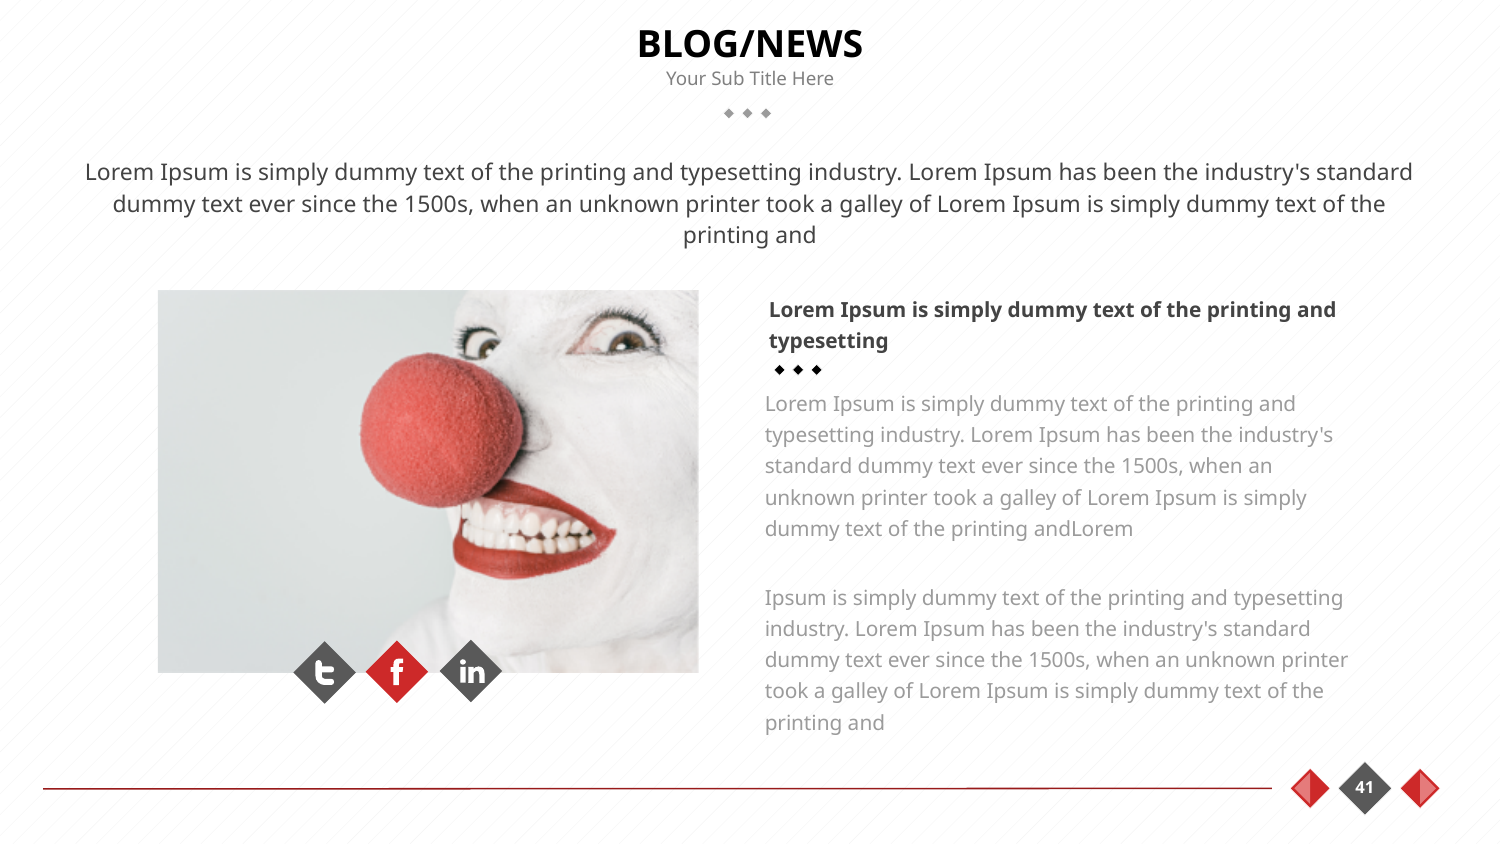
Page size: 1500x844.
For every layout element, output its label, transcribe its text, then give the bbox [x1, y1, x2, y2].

slide_number 41 [1333, 769, 1397, 808]
text_box Lorem Ipsum is simply dummy text of the printing and typesetting industry. Lorem Ipsum has been the industry's standard dummy text ever since the 1500s, when an unknown printer took a galley of Lorem Ipsum is simply dummy text of the printing andLorem Ipsum is simply dummy text of the printing and typesetting industry. Lorem Ipsum has been the industry's standard dummy text ever since the 1500s, when an unknown printer took a galley of Lorem Ipsum is simply dummy text of the printing and [749, 377, 1380, 742]
title BLOG/NEWS [112, 0, 1388, 85]
text_box [156, 289, 701, 674]
text_box Lorem Ipsum is simply dummy text of the printing and typesetting [754, 283, 1376, 361]
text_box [293, 640, 357, 704]
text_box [439, 639, 503, 703]
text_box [775, 365, 821, 374]
text_box Lorem Ipsum is simply dummy text of the printing and typesetting industry. Lorem Ipsum has been the industry's standard dummy text ever since the 1500s, when an unknown printer took a galley of Lorem Ipsum is simply dummy text of the printing and [64, 146, 1436, 256]
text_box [365, 640, 429, 704]
